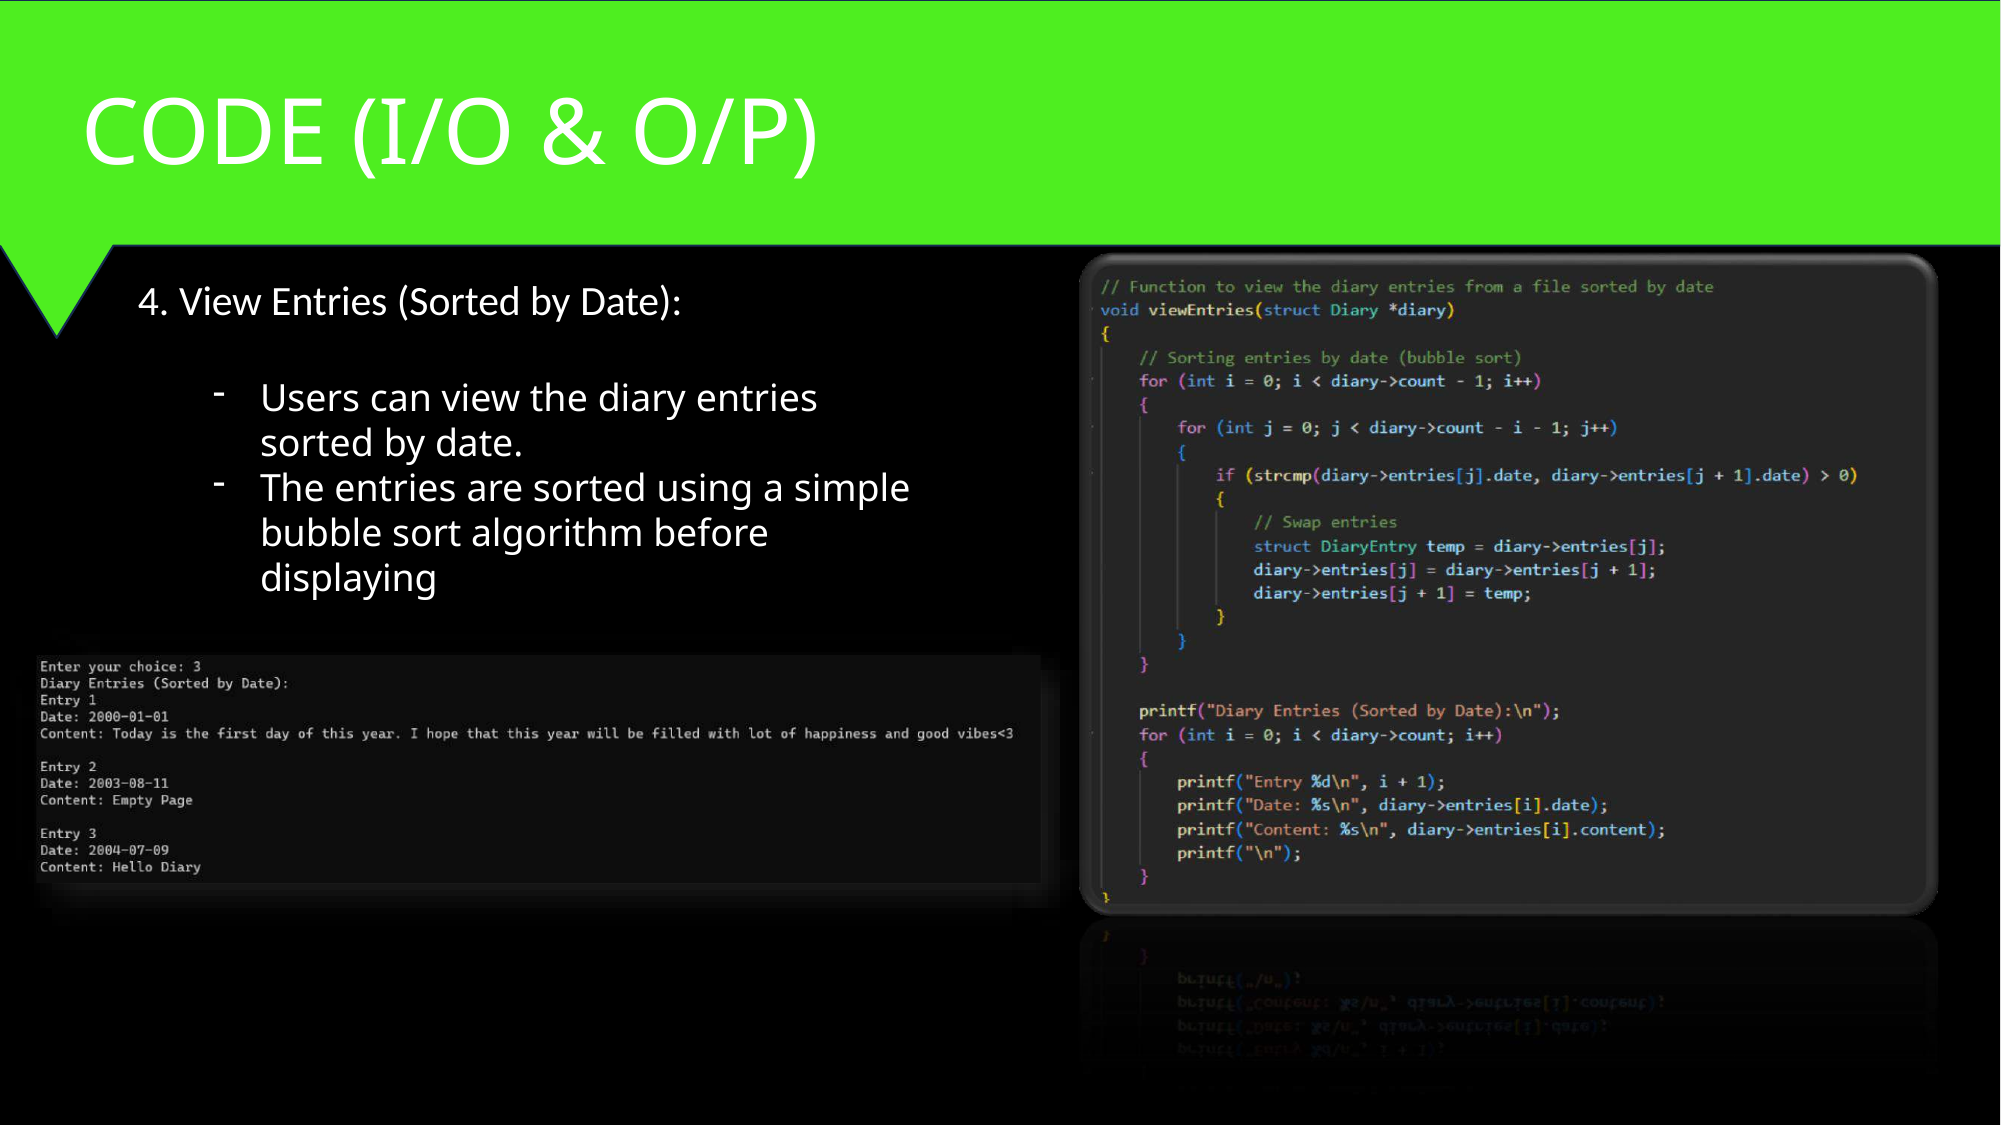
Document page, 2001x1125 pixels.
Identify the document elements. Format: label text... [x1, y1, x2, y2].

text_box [4, 251, 1941, 1125]
title CODE (I/O & O/P) [79, 70, 920, 251]
